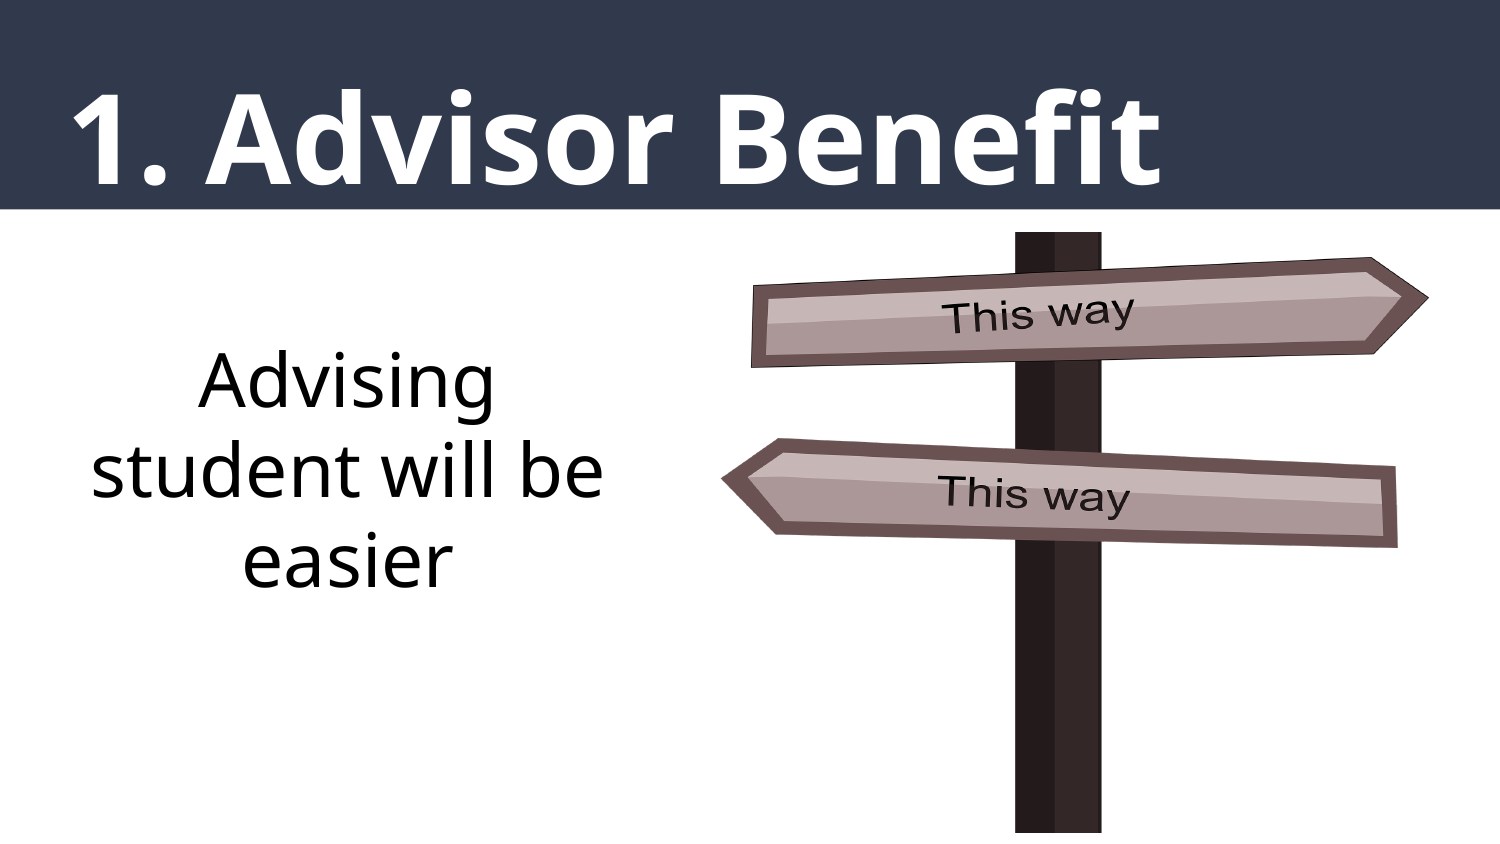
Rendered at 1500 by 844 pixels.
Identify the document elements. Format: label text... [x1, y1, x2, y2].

text_box Advising student will be easier [40, 317, 657, 638]
picture [719, 232, 1429, 834]
title 1. Advisor Benefit [51, 44, 1449, 185]
